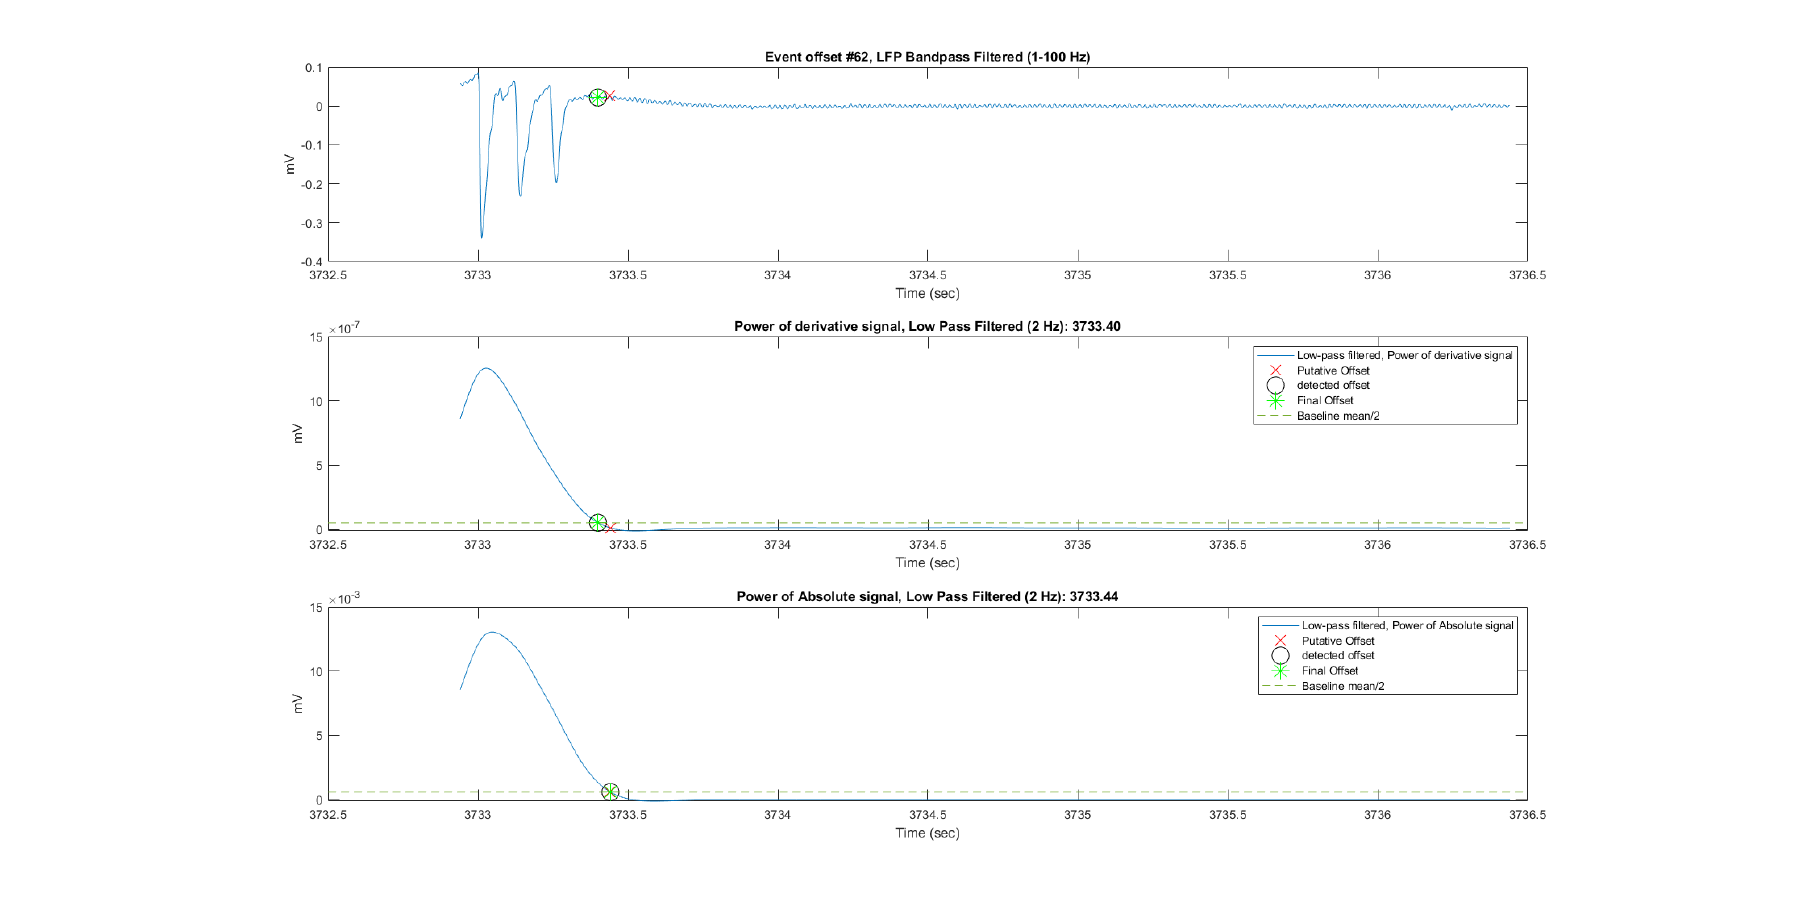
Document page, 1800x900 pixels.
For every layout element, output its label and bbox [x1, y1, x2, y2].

picture [126, 0, 1674, 900]
